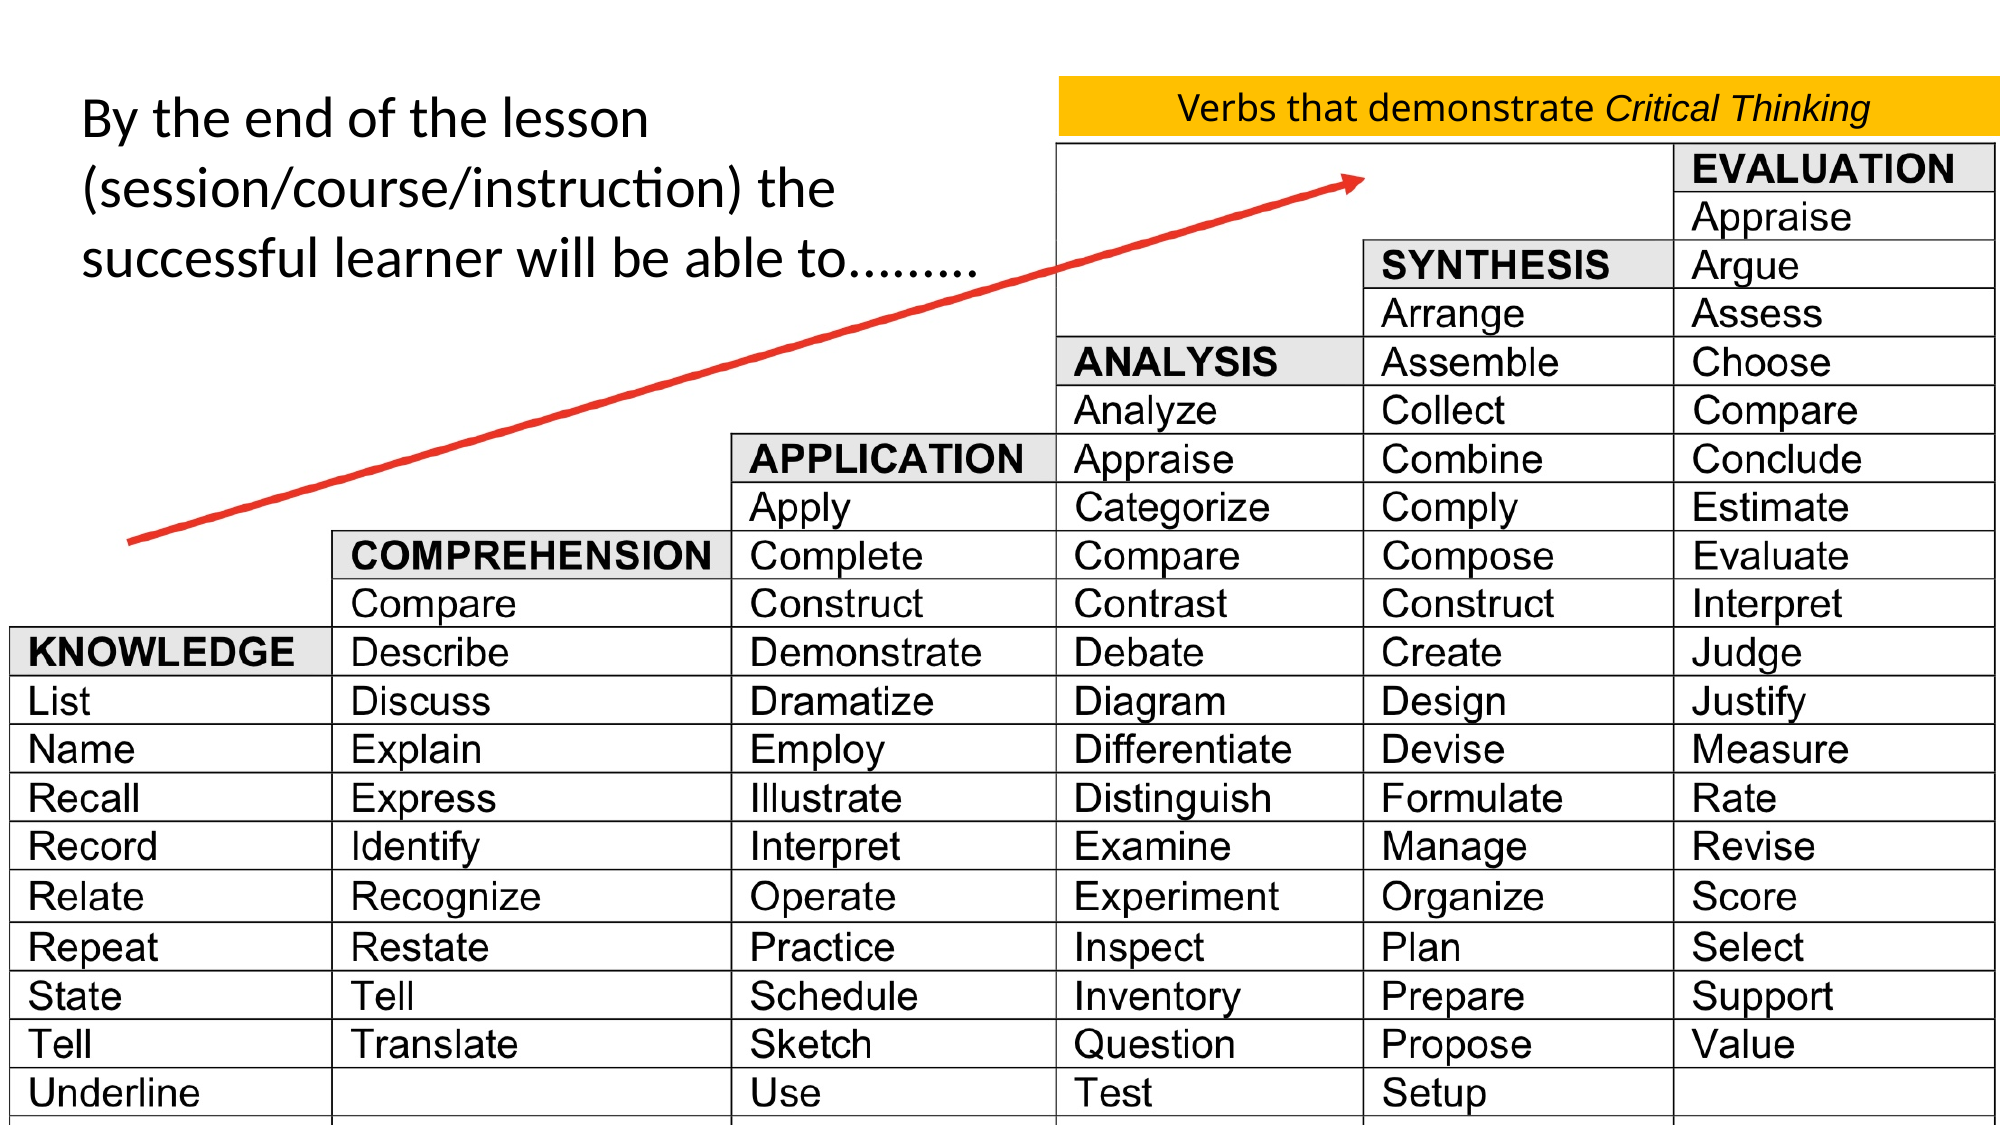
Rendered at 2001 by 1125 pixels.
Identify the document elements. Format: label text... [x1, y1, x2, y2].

picture [0, 136, 2000, 1125]
text_box By the end of the lesson (session/course/instruction) the successful learner will be able to......... [58, 71, 1000, 136]
text_box Verbs that demonstrate Critical Thinking [1058, 76, 2000, 136]
